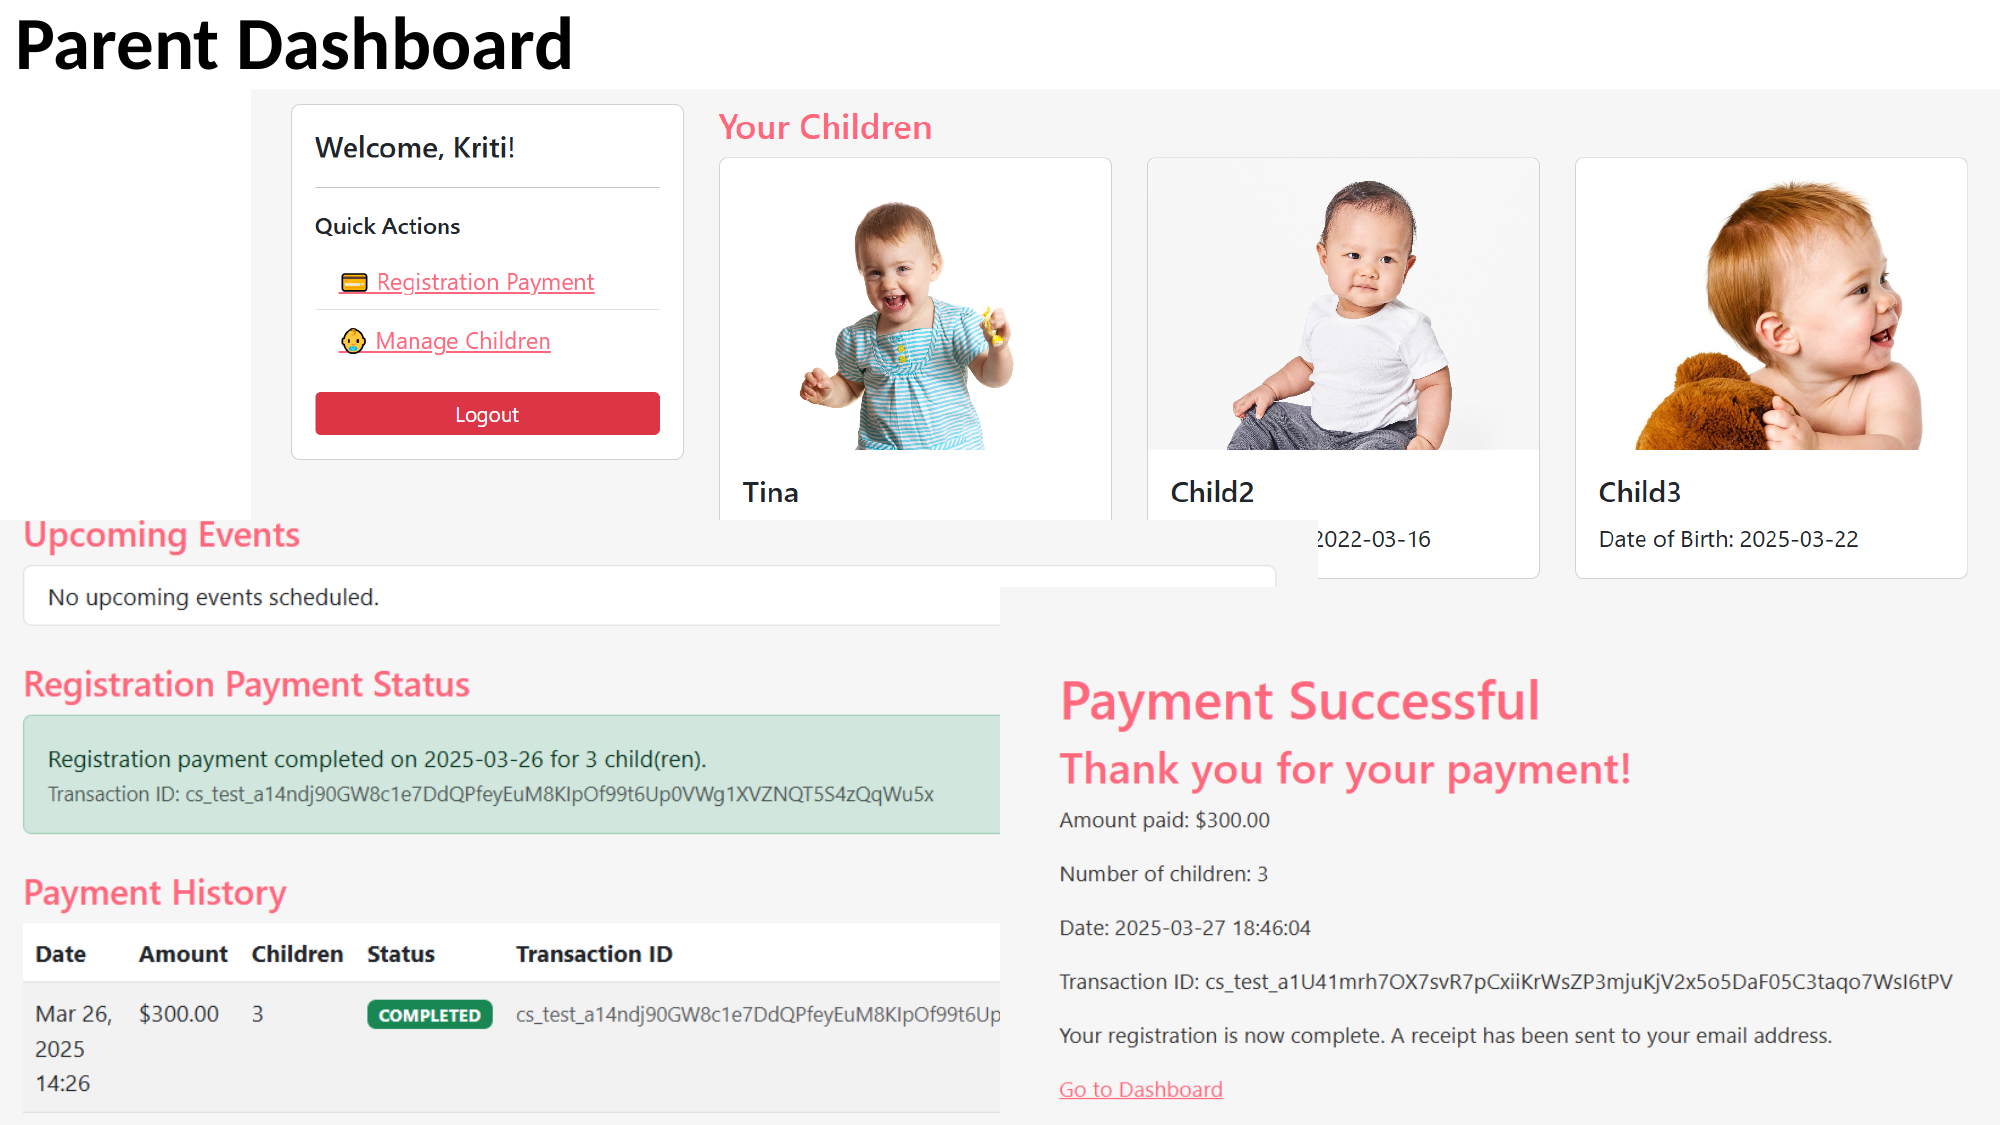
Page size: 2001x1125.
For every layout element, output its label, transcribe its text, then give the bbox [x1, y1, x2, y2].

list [251, 89, 2000, 587]
picture [0, 520, 2000, 1125]
title Parent Dashboard [0, 0, 1748, 183]
